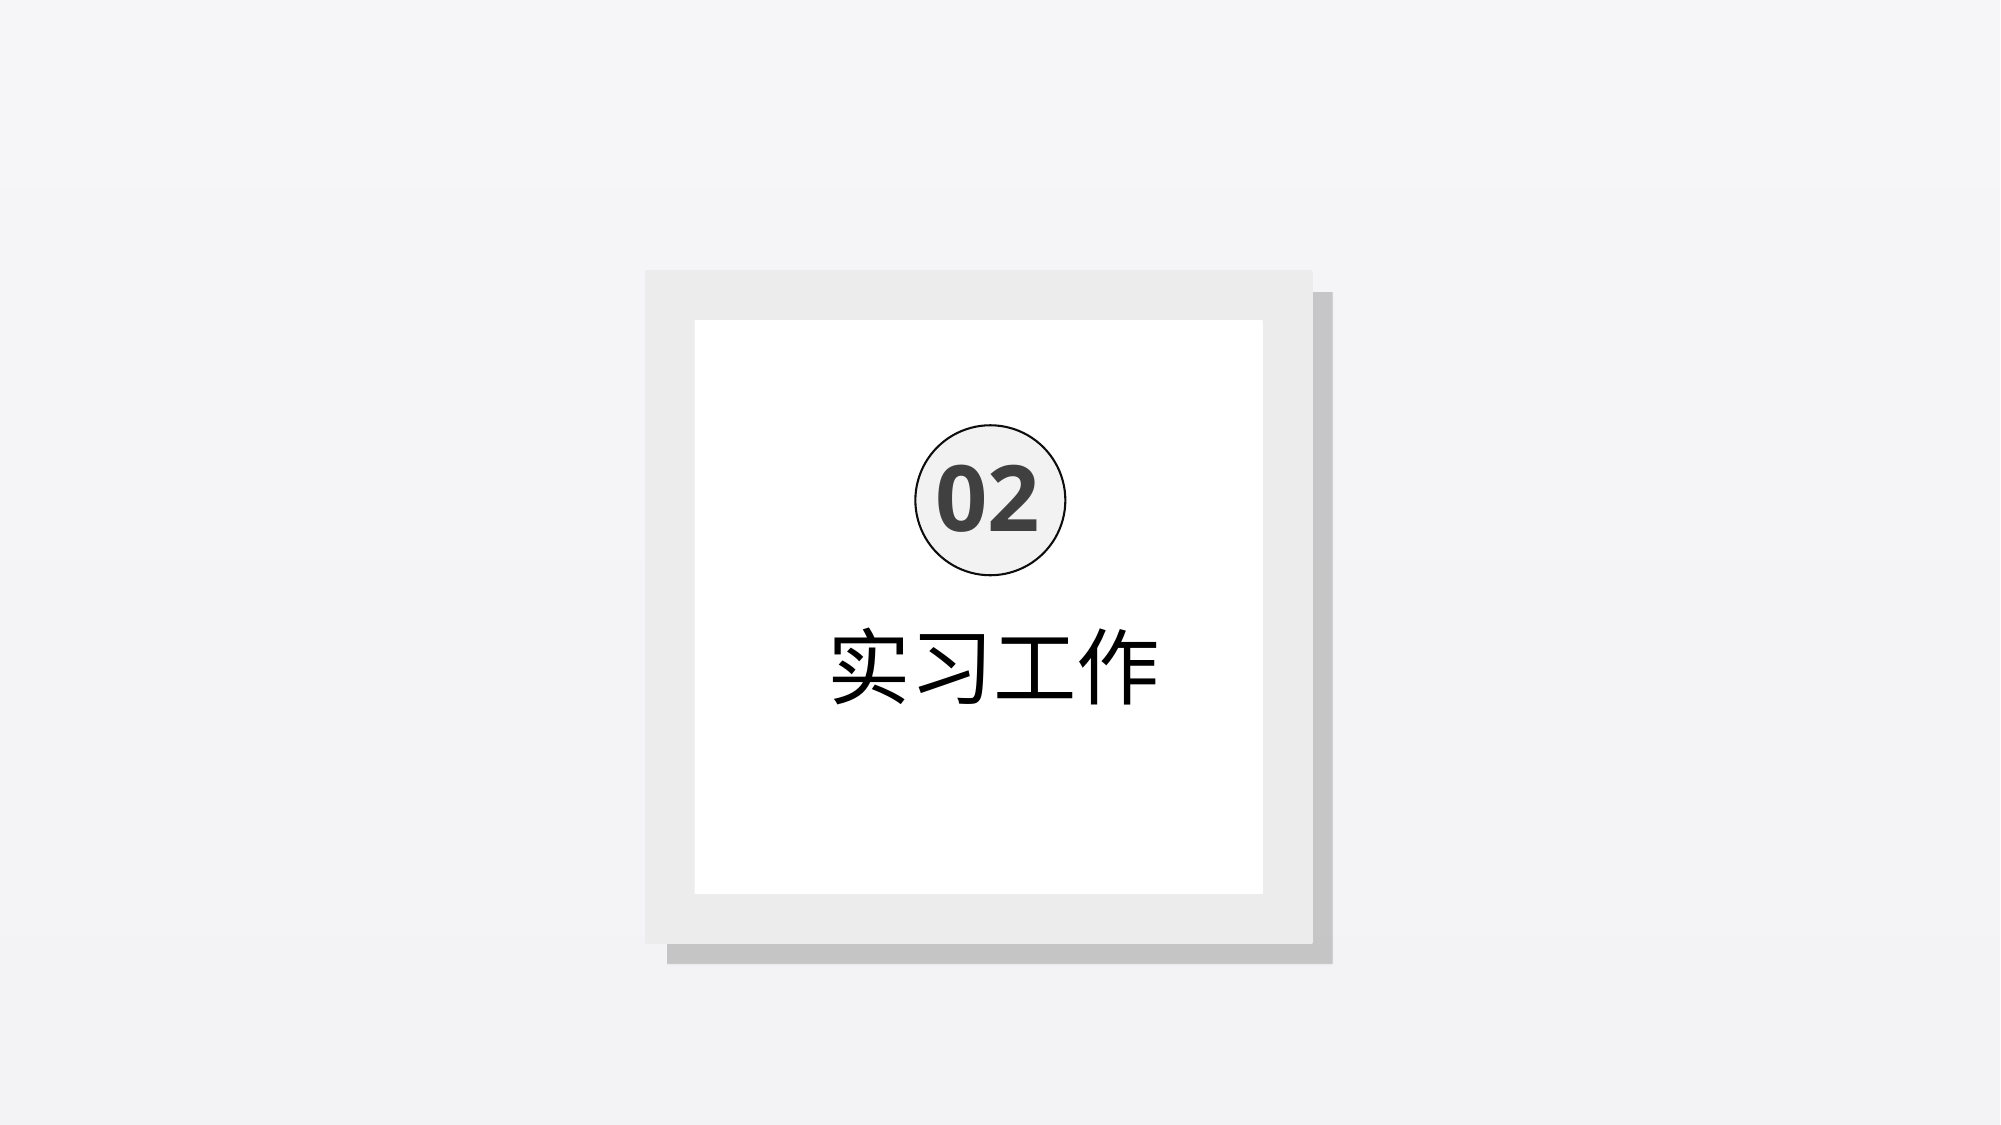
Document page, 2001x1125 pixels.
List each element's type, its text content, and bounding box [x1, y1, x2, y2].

text_box [644, 269, 1313, 945]
text_box 实习工作 [794, 608, 1193, 723]
text_box [694, 319, 1264, 895]
text_box [747, 356, 1233, 842]
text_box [915, 425, 1066, 576]
